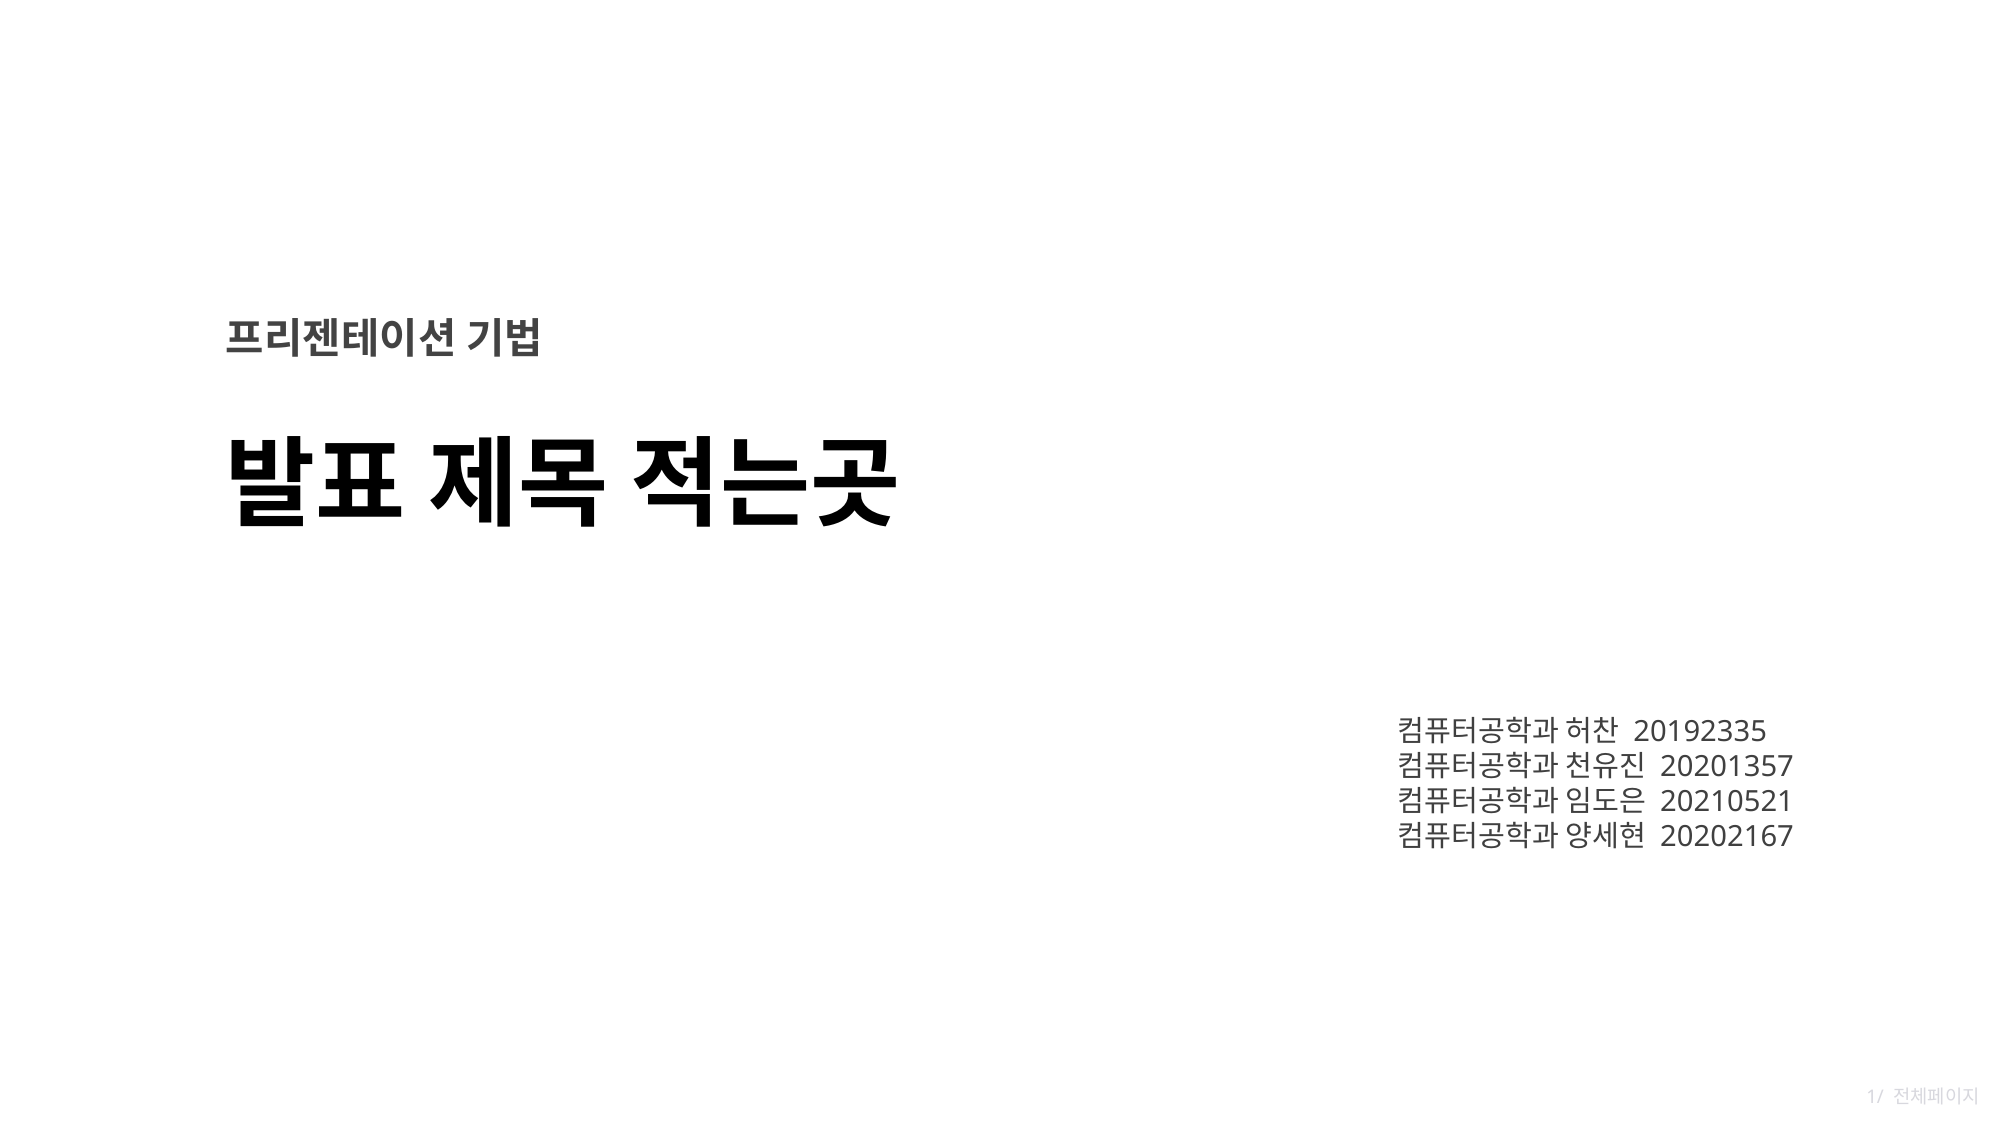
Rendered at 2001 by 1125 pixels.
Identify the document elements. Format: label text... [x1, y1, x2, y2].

text_box 프리젠테이션 기법 발표 제목 적는곳 [210, 279, 1614, 546]
text_box 컴퓨터공학과 허찬 20192335 컴퓨터공학과 천유진 20201357 컴퓨터공학과 임도은 20210521 컴퓨터공학과 양세현 20202167 [1382, 697, 1887, 869]
text_box 1/ 전체페이지 [1851, 1077, 2000, 1115]
